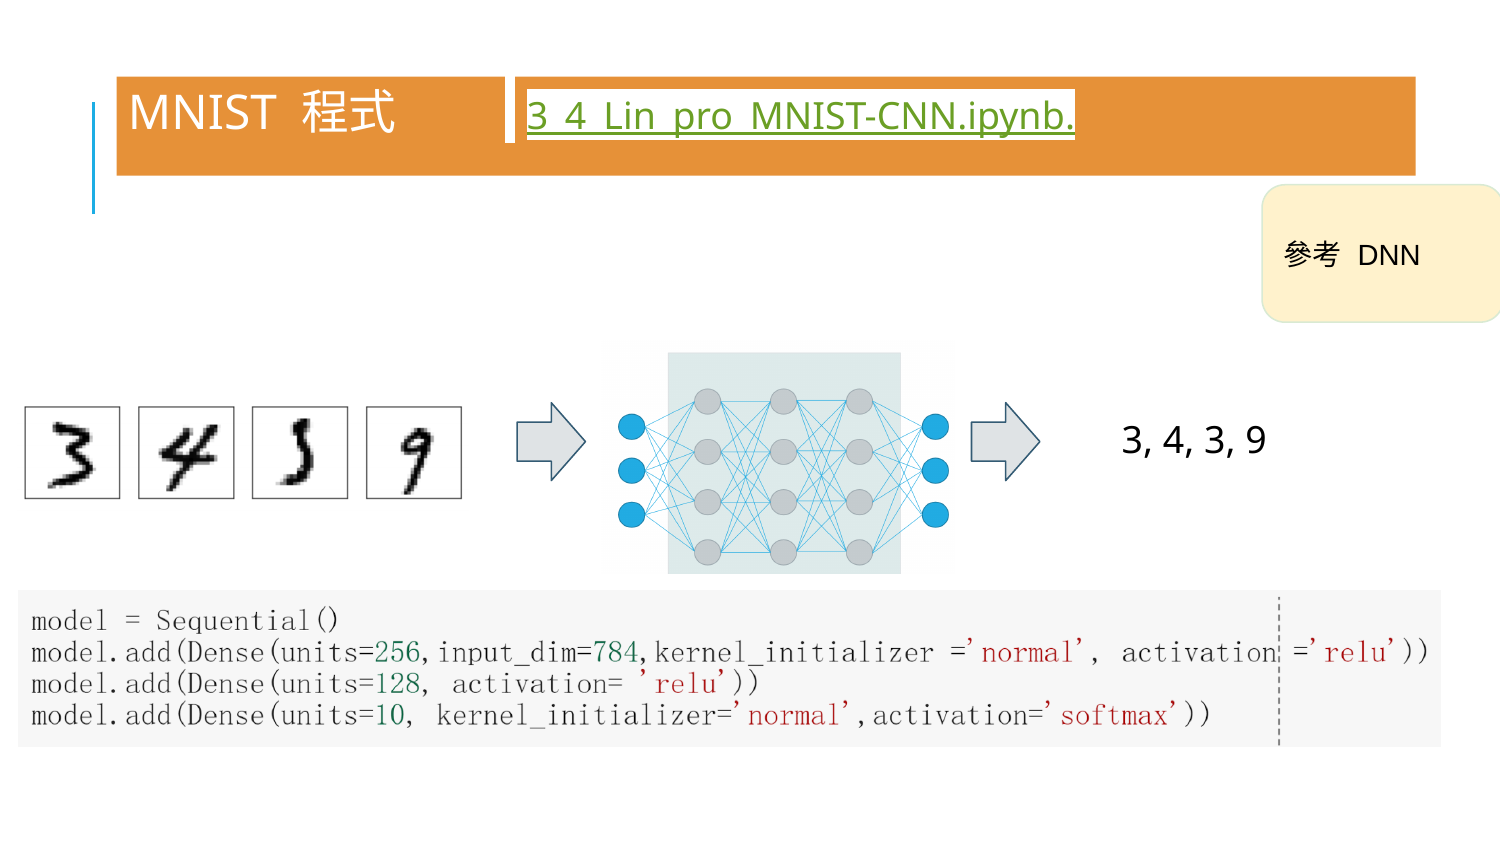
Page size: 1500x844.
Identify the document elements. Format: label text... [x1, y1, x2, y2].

picture [16, 402, 469, 512]
text_box [517, 402, 586, 481]
picture [18, 590, 1441, 747]
picture [601, 340, 955, 574]
text_box [971, 402, 1040, 481]
text_box 3, 4, 3, 9 [1110, 404, 1324, 510]
text_box MNIST 程式 3_4_Lin_pro_MNIST-CNN.ipynb. [116, 76, 1416, 176]
text_box 參考 DNN [1262, 184, 1500, 323]
